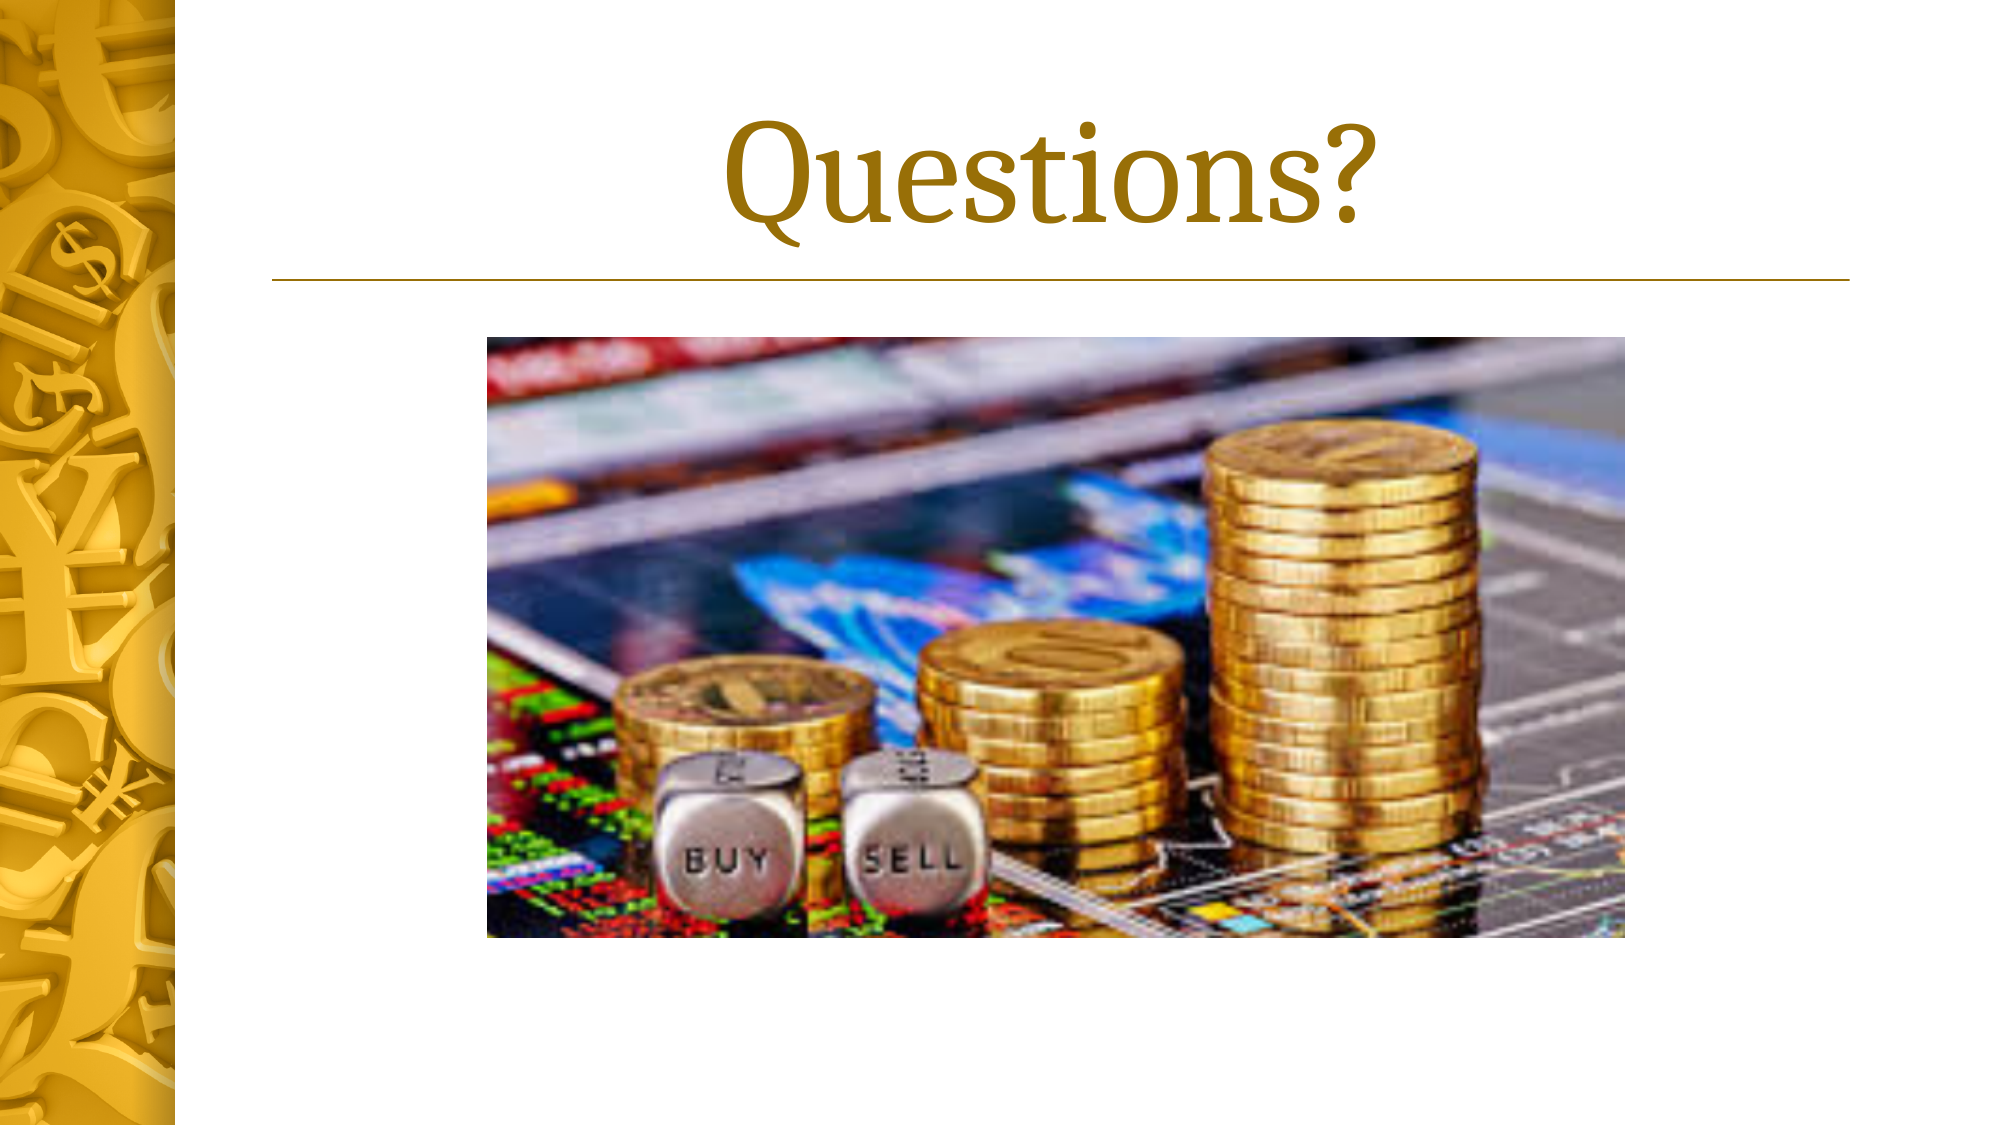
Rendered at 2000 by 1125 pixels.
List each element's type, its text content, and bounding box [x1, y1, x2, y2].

picture [487, 337, 1625, 938]
text_box [253, 299, 1863, 1113]
title Questions? [249, 62, 1863, 263]
picture [0, 0, 175, 1125]
